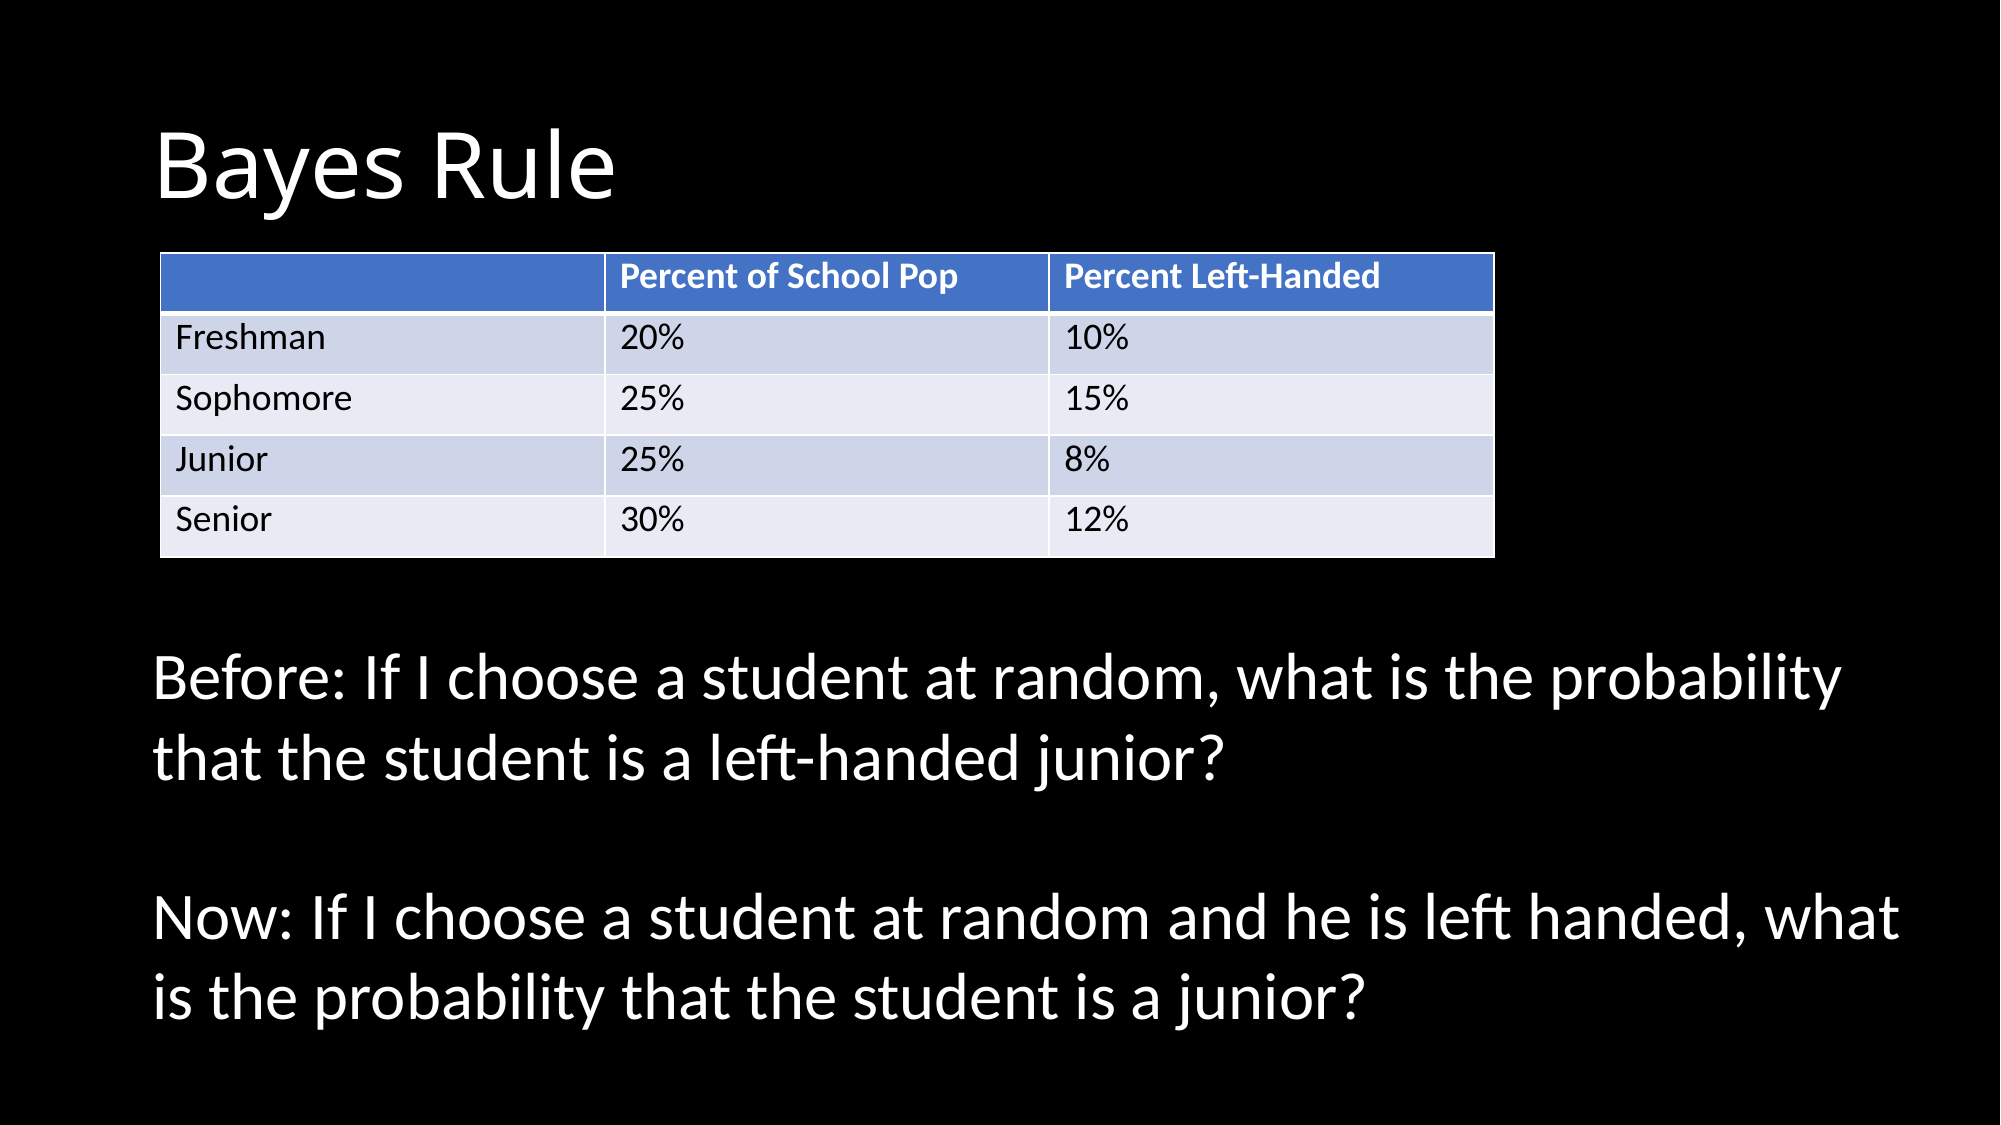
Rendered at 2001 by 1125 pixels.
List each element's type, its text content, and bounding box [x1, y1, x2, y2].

table_cell Junior [161, 436, 604, 495]
table_cell Senior [161, 497, 604, 556]
table_cell 8% [1050, 436, 1493, 495]
table_header Percent Left-Handed [1050, 254, 1493, 311]
table_cell 10% [1050, 316, 1493, 374]
table_cell 12% [1050, 497, 1493, 556]
table_cell 20% [606, 316, 1048, 374]
title Bayes Rule [137, 59, 1863, 278]
table_cell 25% [606, 436, 1048, 495]
table_cell 15% [1050, 375, 1493, 434]
table_header [161, 254, 604, 311]
text_box Before: If I choose a student at random, what is the probability that the student is a left-handed junior? Now: If I choose a student at random and he is left handed, what is the probability that the student is a junior? [137, 625, 1937, 1121]
table_cell 25% [606, 375, 1048, 434]
table_header Percent of School Pop [606, 254, 1048, 311]
table_cell Sophomore [161, 375, 604, 434]
table_cell 30% [606, 497, 1048, 556]
table_cell Freshman [161, 316, 604, 374]
